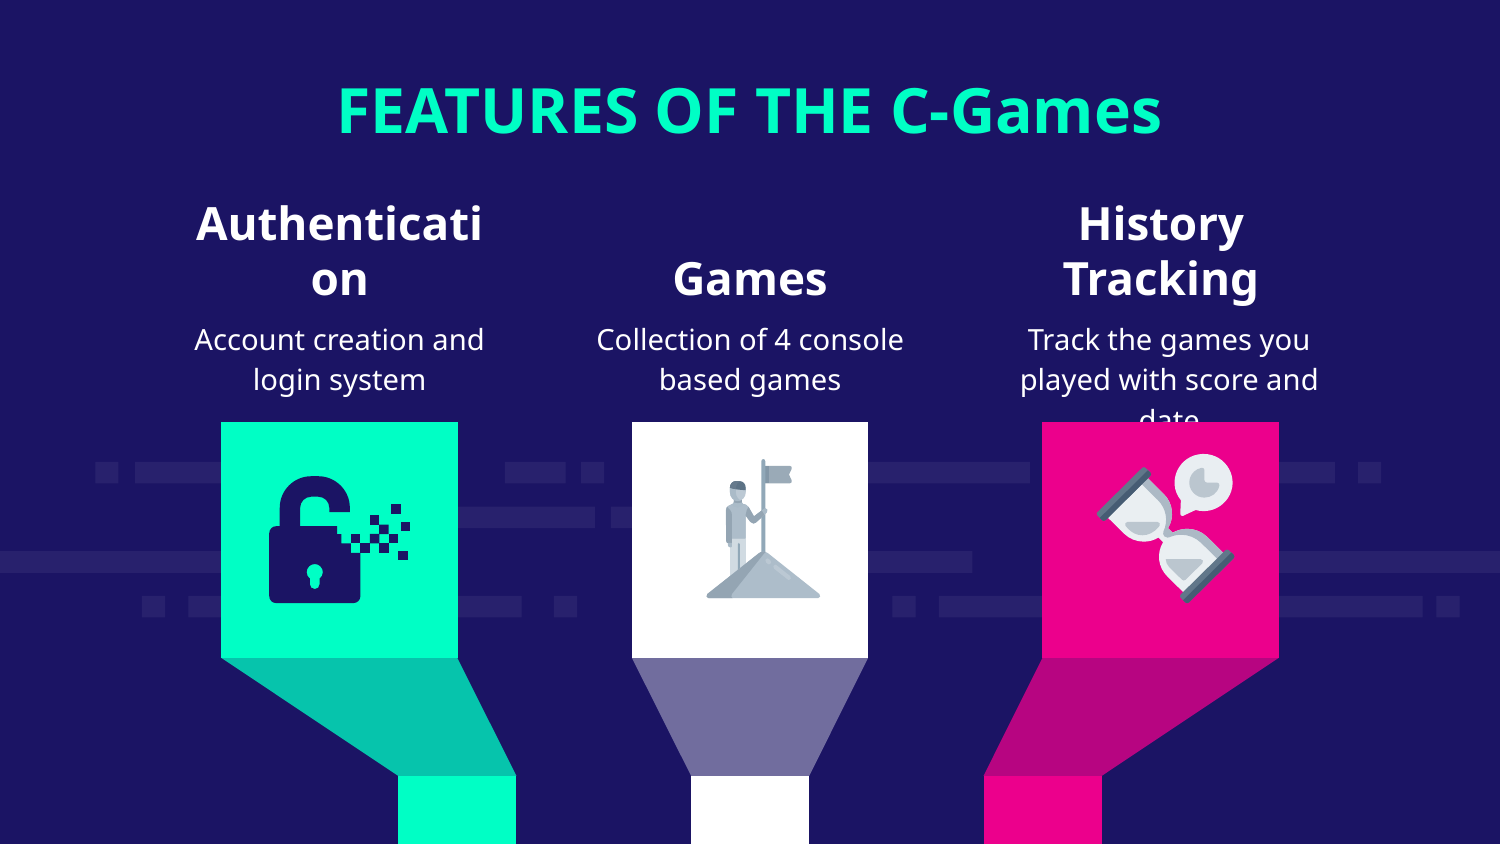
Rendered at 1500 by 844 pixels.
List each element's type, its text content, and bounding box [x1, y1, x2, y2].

title FEATURES OF THE C-Games [209, 56, 1291, 166]
title History Tracking [991, 234, 1331, 305]
title Authentication [170, 234, 510, 305]
subtitle Collection of 4 console based games [580, 316, 920, 387]
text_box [705, 458, 822, 599]
subtitle Track the games you played with score and date [983, 316, 1356, 387]
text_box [221, 421, 517, 844]
subtitle Account creation and login system [170, 316, 510, 387]
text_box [983, 421, 1279, 844]
title Games [580, 234, 920, 305]
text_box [1096, 453, 1241, 604]
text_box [631, 421, 869, 844]
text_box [269, 475, 411, 604]
